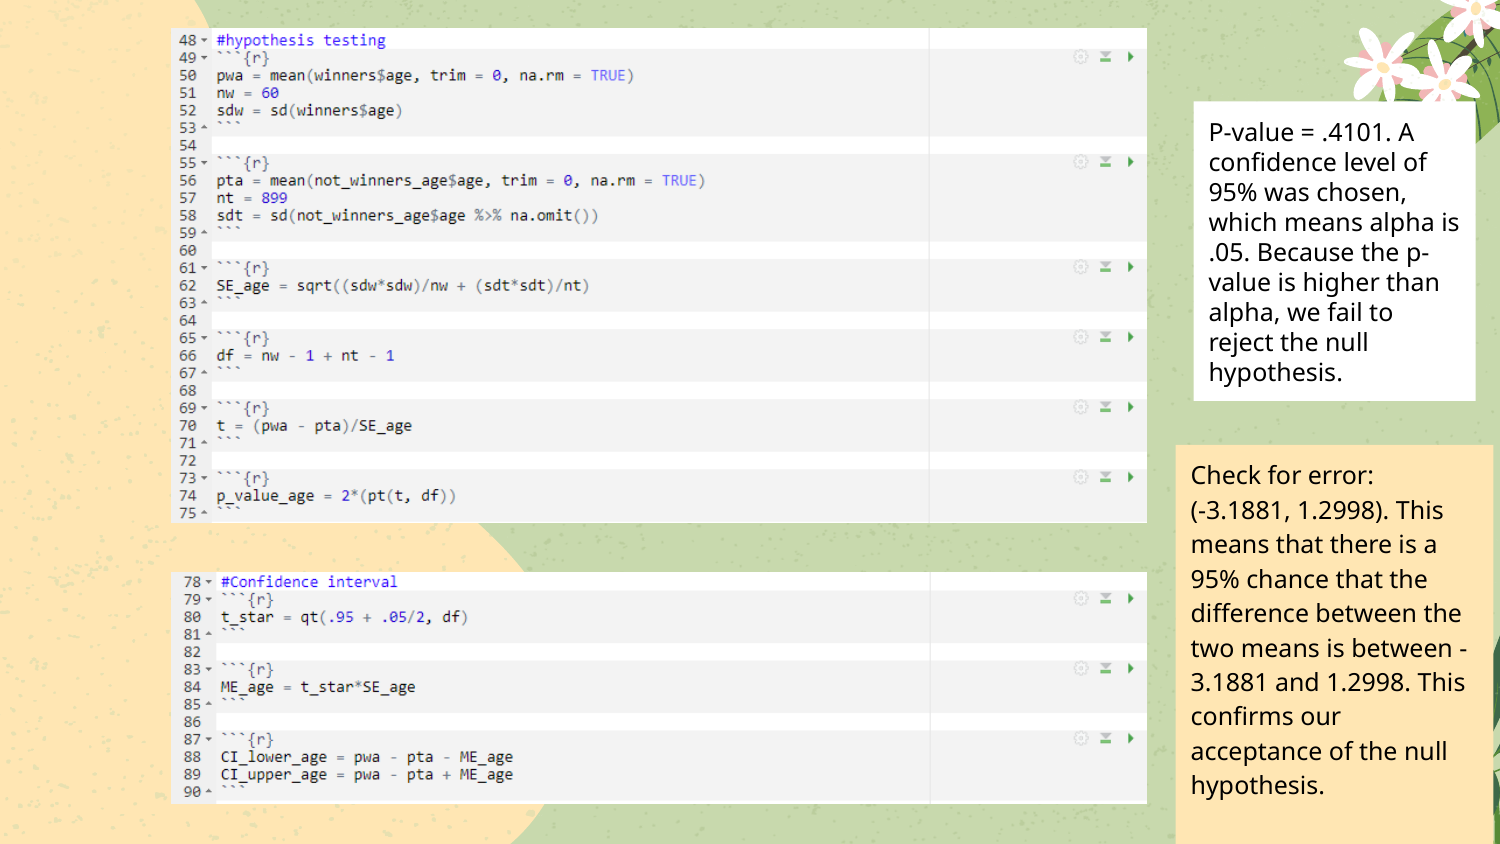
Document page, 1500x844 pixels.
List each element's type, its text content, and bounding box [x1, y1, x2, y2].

text_box Check for error: (-3.1881, 1.2998). This means that there is a 95% chance that the difference between the two means is between -3.1881 and 1.2998. This confirms our acceptance of the null hypothesis. [1175, 444, 1494, 844]
text_box P-value = .4101. A confidence level of 95% was chosen, which means alpha is .05. Because the p-value is higher than alpha, we fail to reject the null hypothesis. [1193, 101, 1476, 401]
picture [0, 0, 1497, 844]
